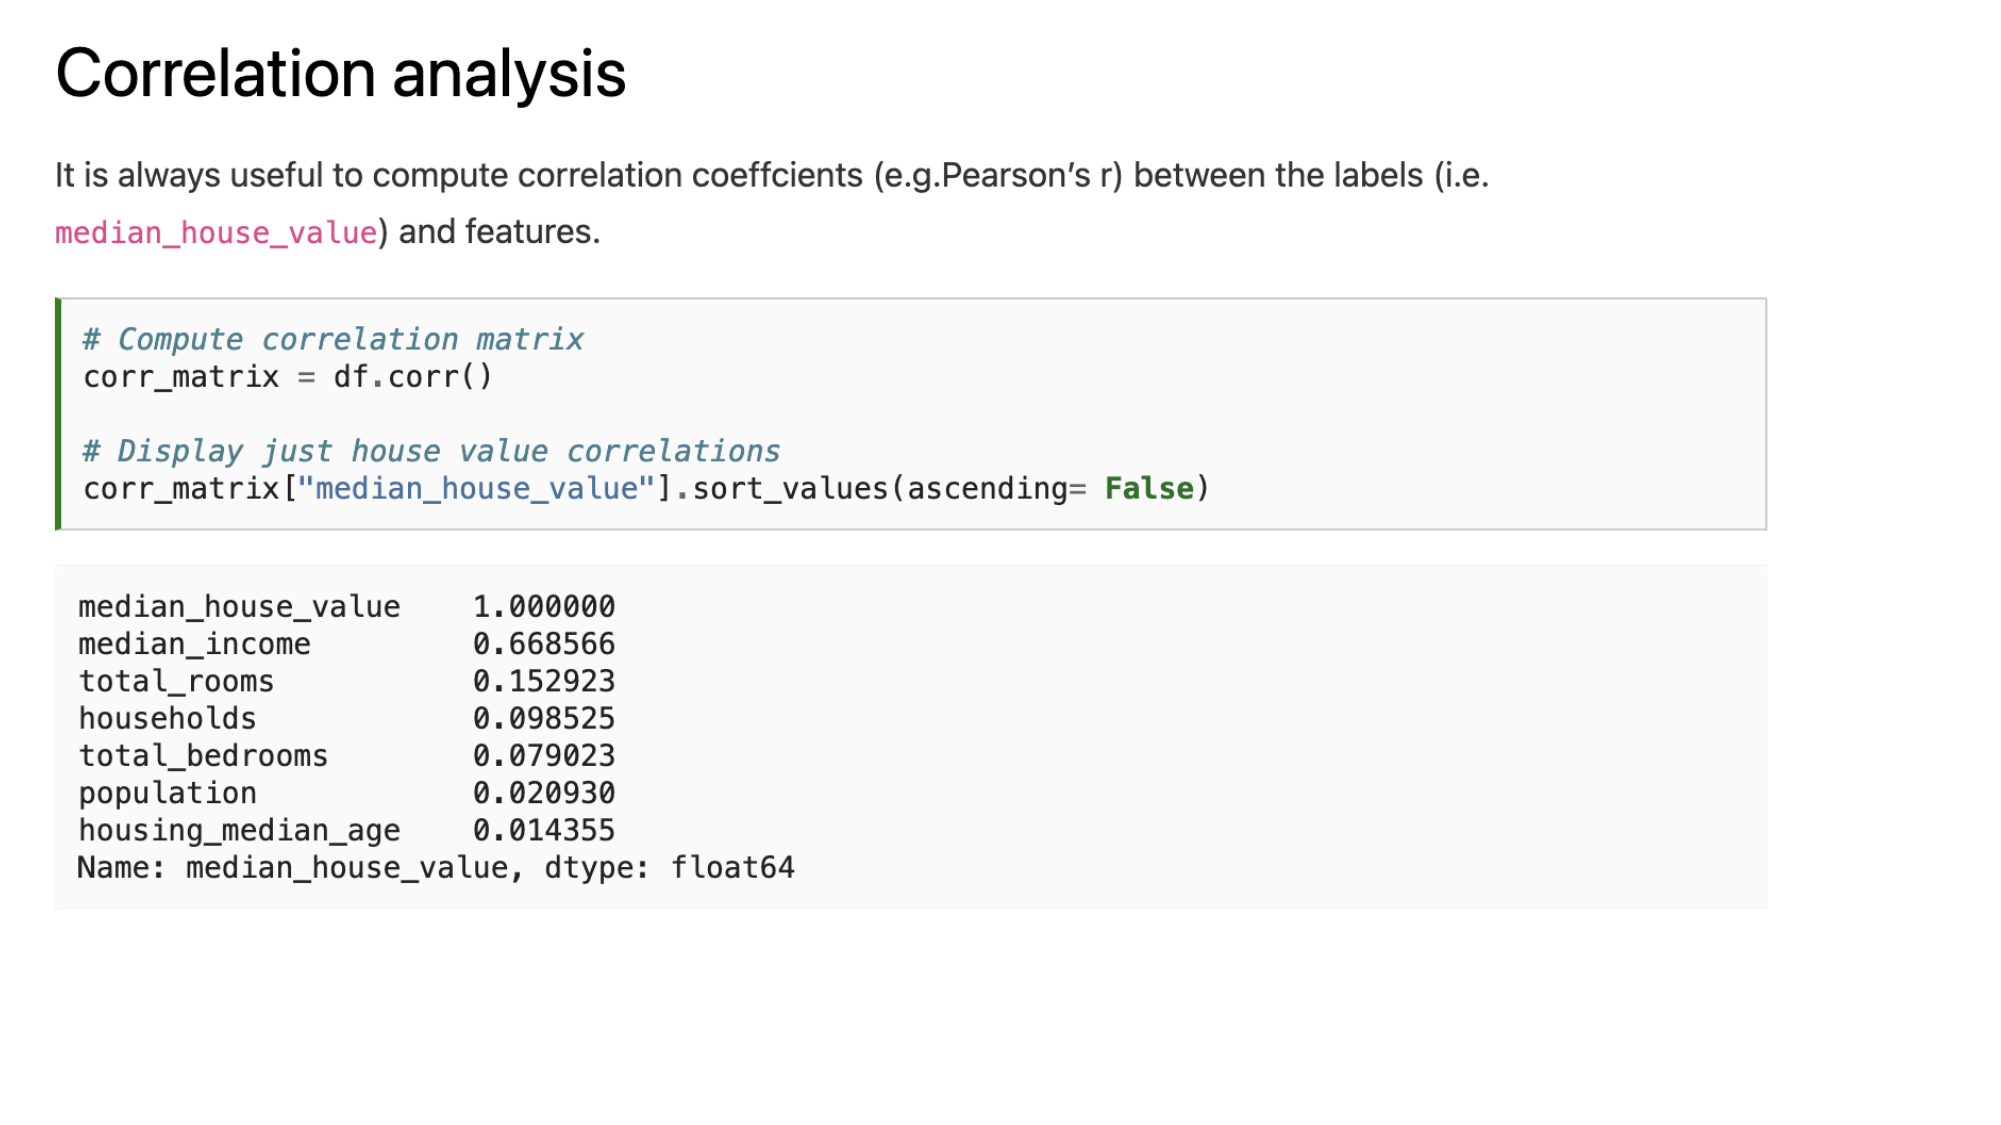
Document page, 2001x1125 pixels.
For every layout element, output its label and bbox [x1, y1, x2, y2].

picture [23, 28, 1827, 931]
